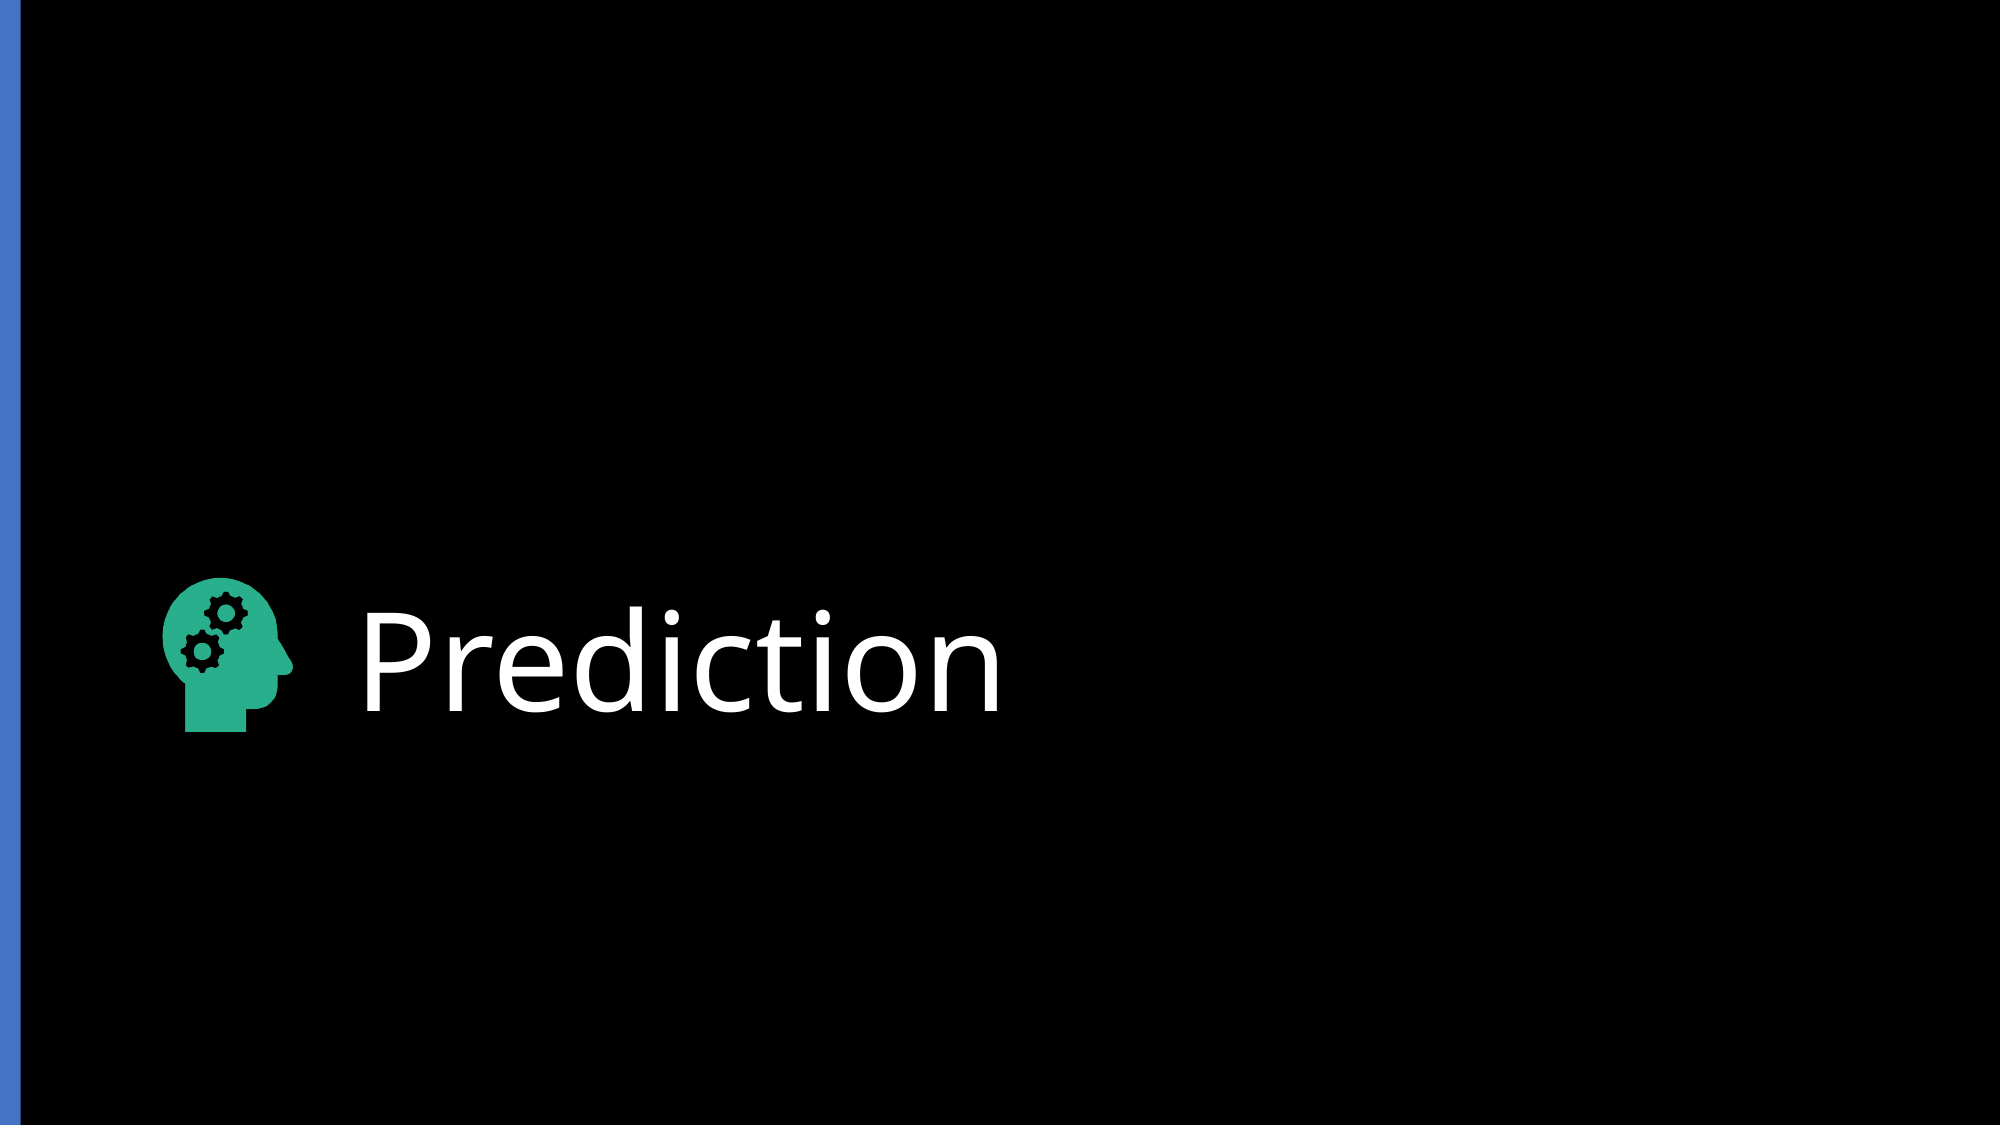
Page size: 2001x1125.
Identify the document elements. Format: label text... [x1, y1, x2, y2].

title Prediction [340, 52, 1862, 749]
text_box [0, 0, 21, 1125]
picture [137, 568, 318, 749]
